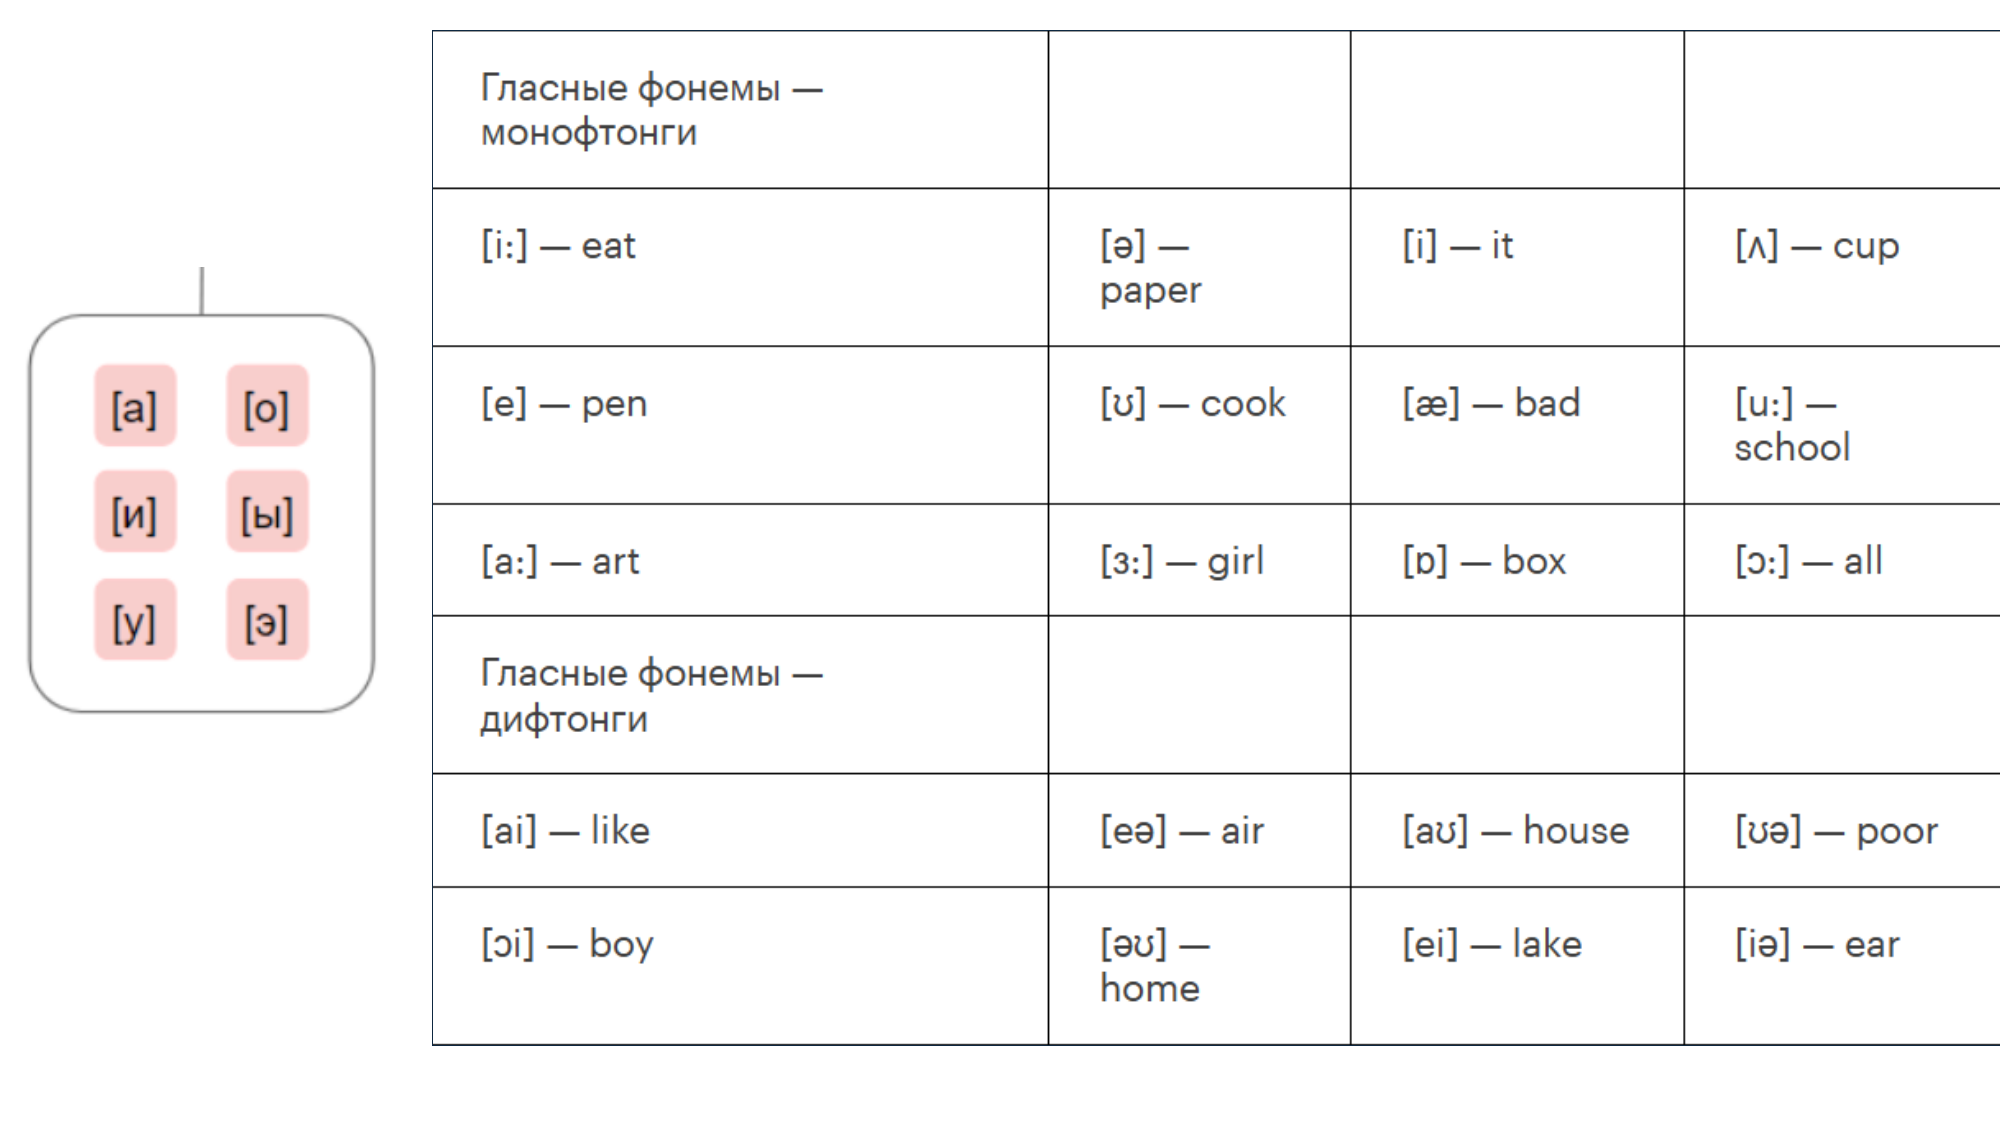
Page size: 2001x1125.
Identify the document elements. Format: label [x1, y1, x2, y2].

picture [0, 266, 419, 765]
picture [432, 30, 2000, 1046]
